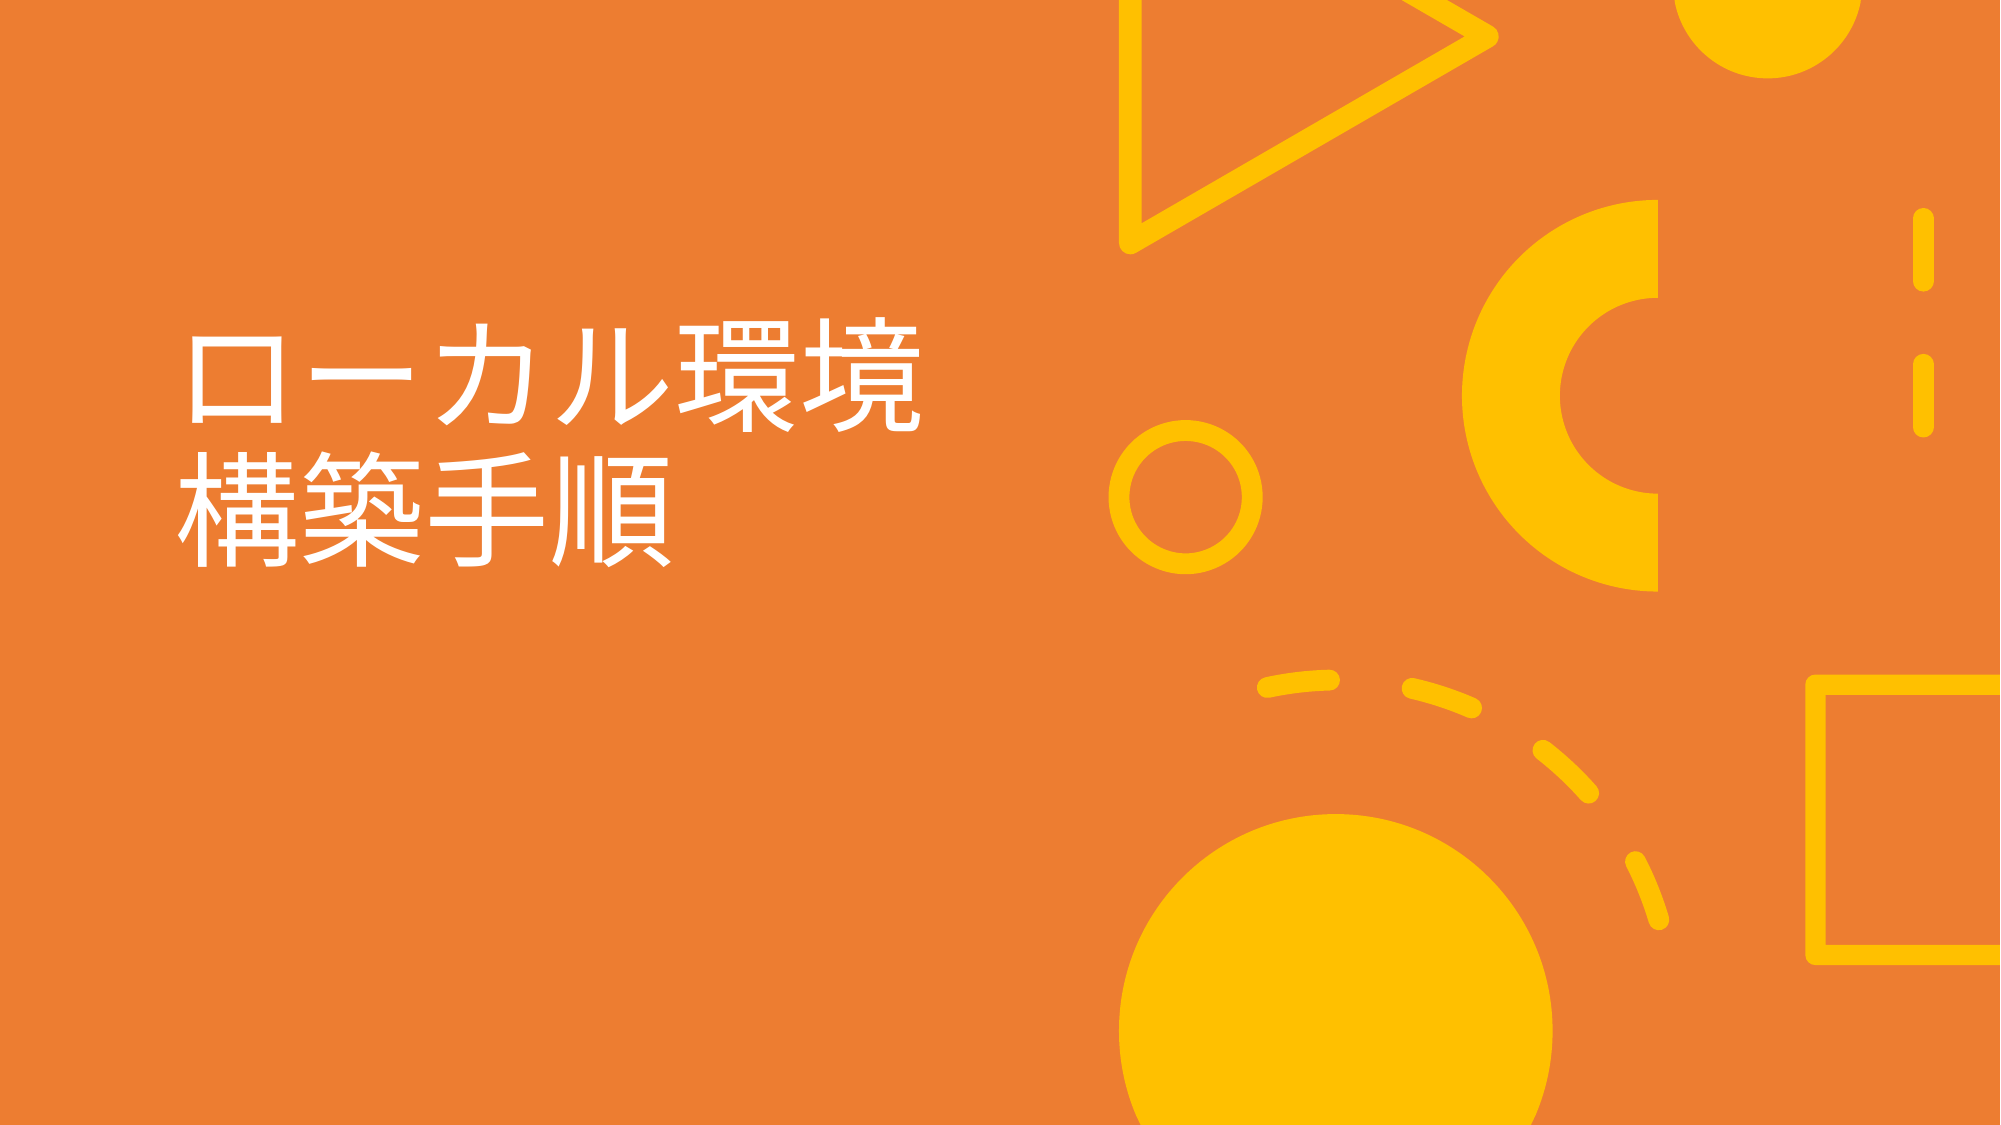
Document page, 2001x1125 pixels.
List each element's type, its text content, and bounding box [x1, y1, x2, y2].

text_box [1805, 674, 2000, 966]
title ローカル環境構築手順 [159, 104, 1009, 592]
text_box [1117, 429, 1254, 565]
text_box [0, 0, 2000, 1125]
text_box [1117, 813, 1554, 1125]
text_box [1460, 198, 1659, 593]
text_box [1118, 0, 1499, 255]
text_box [1673, 0, 1862, 80]
text_box [1266, 679, 1666, 971]
